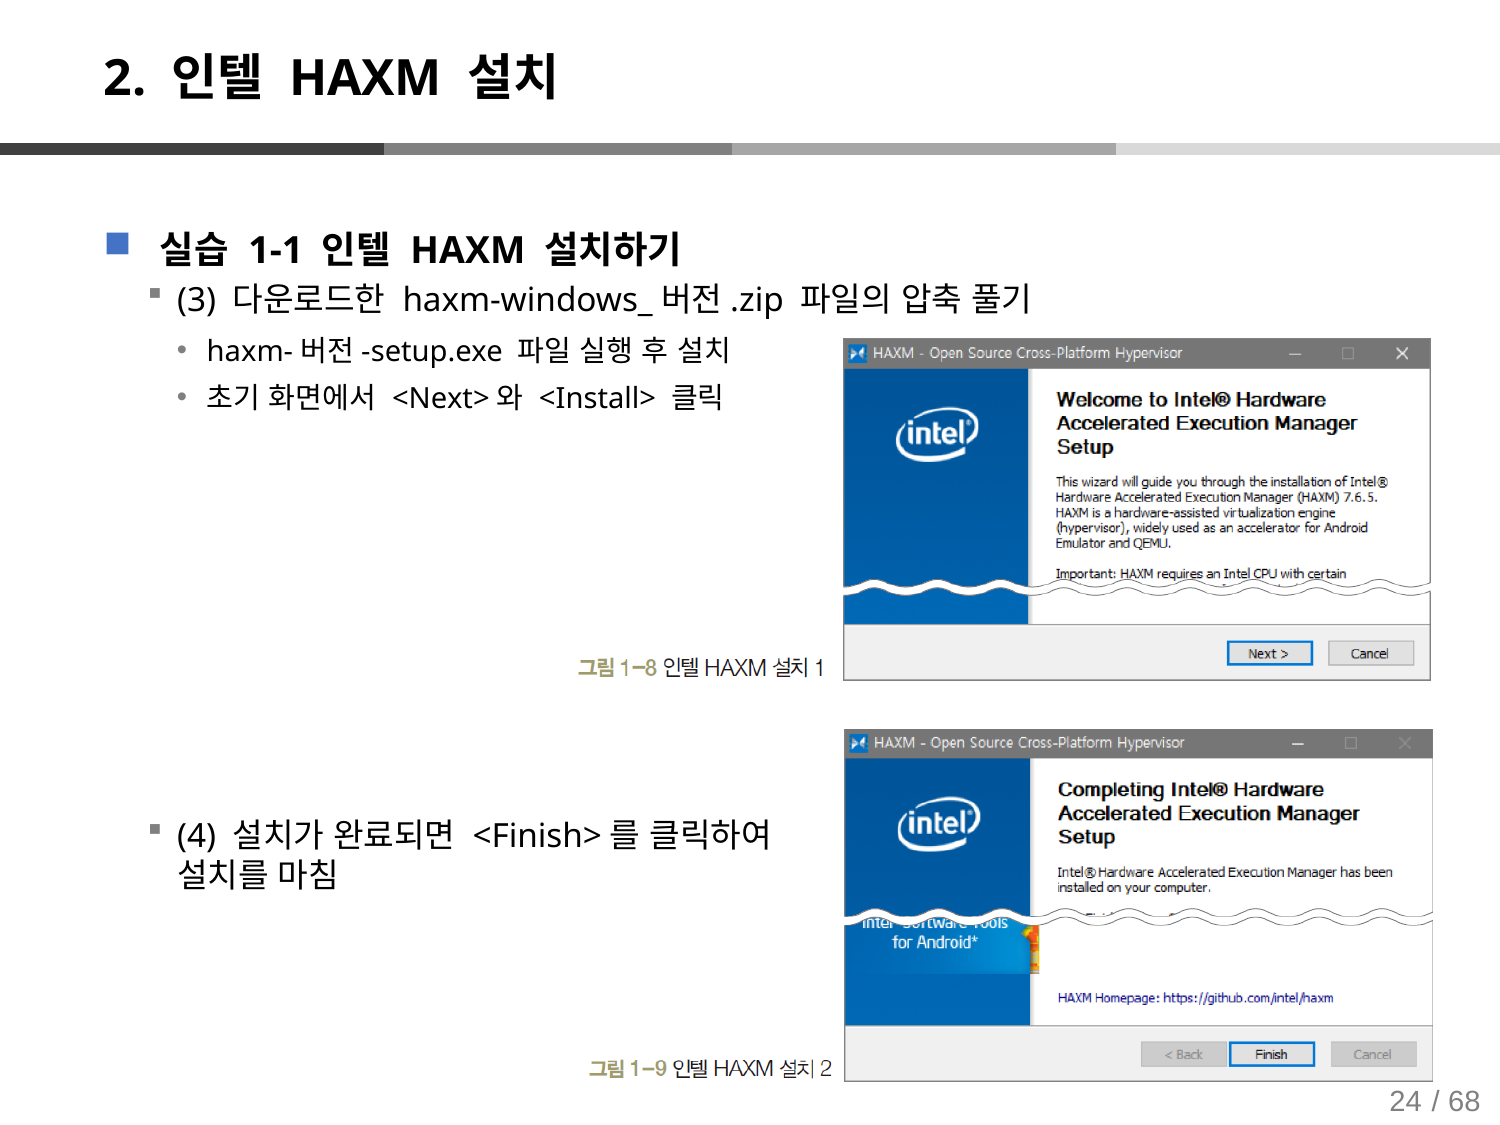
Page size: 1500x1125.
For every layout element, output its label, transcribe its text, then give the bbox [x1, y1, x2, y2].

title 2. 인텔 HAXM 설치 [88, 30, 1211, 121]
list 실습 1-1 인텔 HAXM 설치하기 (3) 다운로드한 haxm-windows_버전.zip 파일의 압축 풀기 haxm-버전-setup.exe 파일 실행 후 설치 초기 화면에서 <Next>와 <Install> 클릭 (4) 설치가 완료되면 <Finish>를 클릭하여 설치를 마침 [88, 196, 1436, 1083]
picture [842, 727, 1434, 1086]
picture [587, 1046, 841, 1081]
picture [576, 336, 1434, 686]
